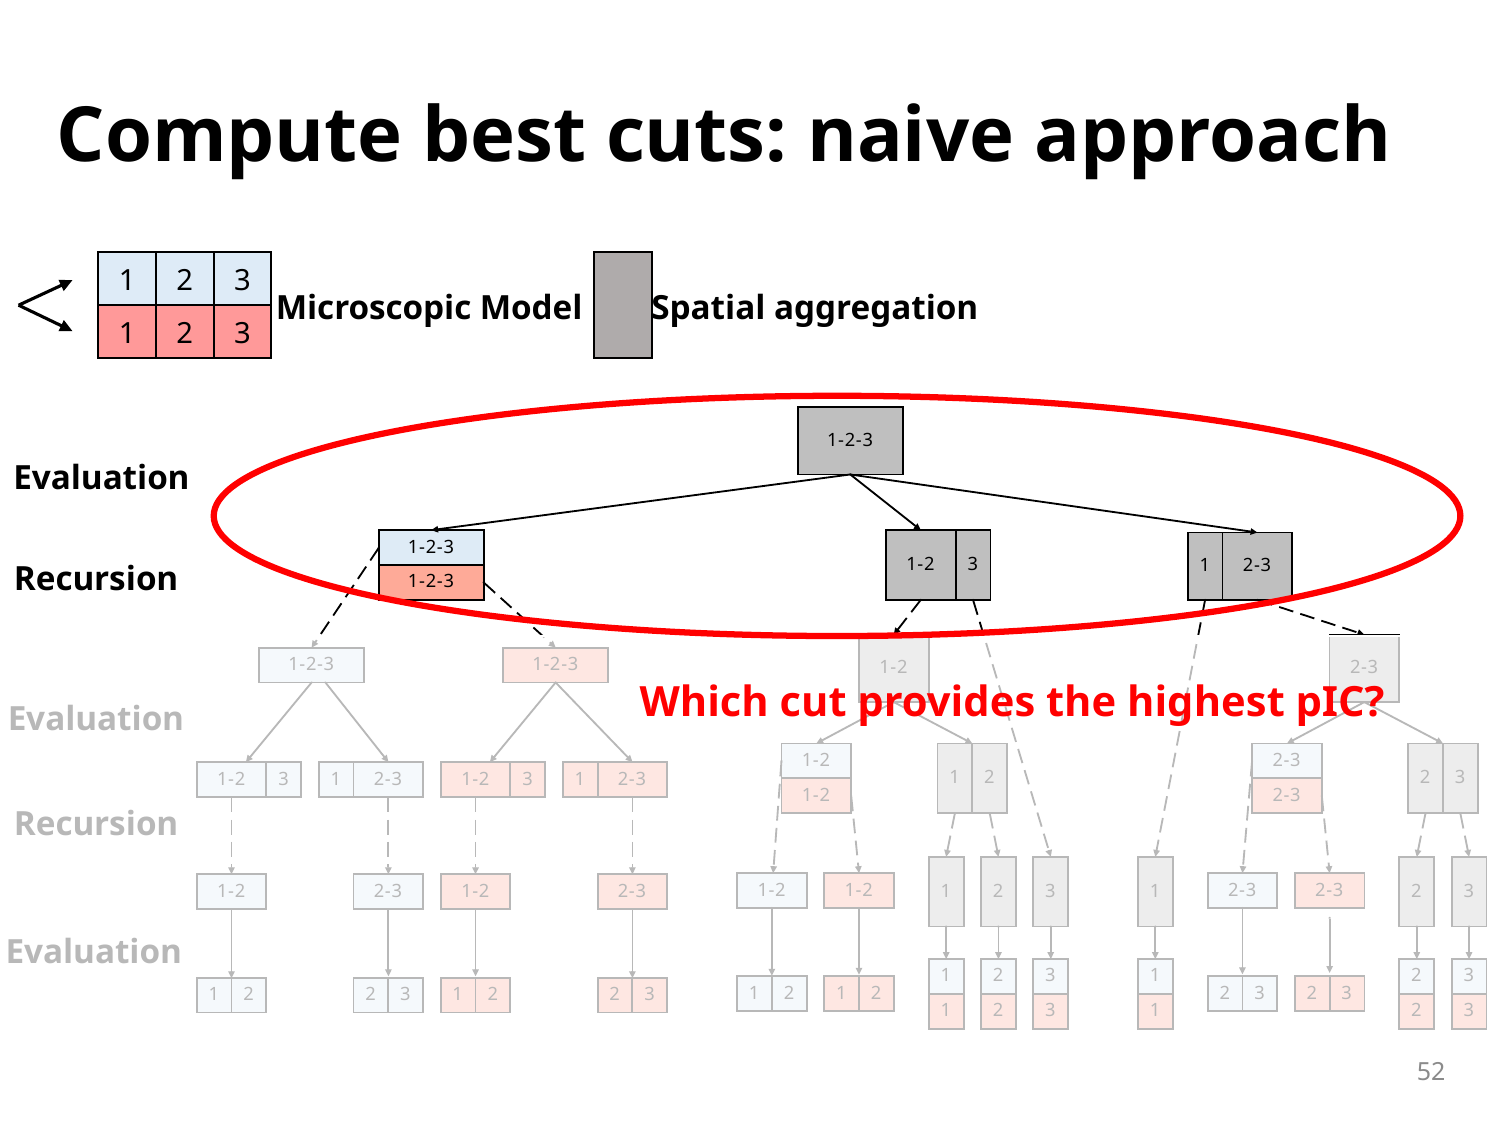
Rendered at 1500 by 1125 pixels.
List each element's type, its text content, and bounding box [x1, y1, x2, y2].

text_box Evaluation [0, 448, 194, 504]
text_box [593, 251, 653, 359]
text_box [597, 394, 1077, 404]
text_box [0, 635, 1500, 1052]
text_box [18, 252, 272, 359]
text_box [194, 404, 1489, 1031]
slide_number 52 [1059, 1052, 1461, 1103]
text_box Spatial aggregation [636, 278, 994, 334]
text_box Microscopic Model [272, 278, 598, 334]
title Compute best cuts: naive approach [41, 59, 1461, 215]
text_box Recursion [0, 549, 194, 605]
